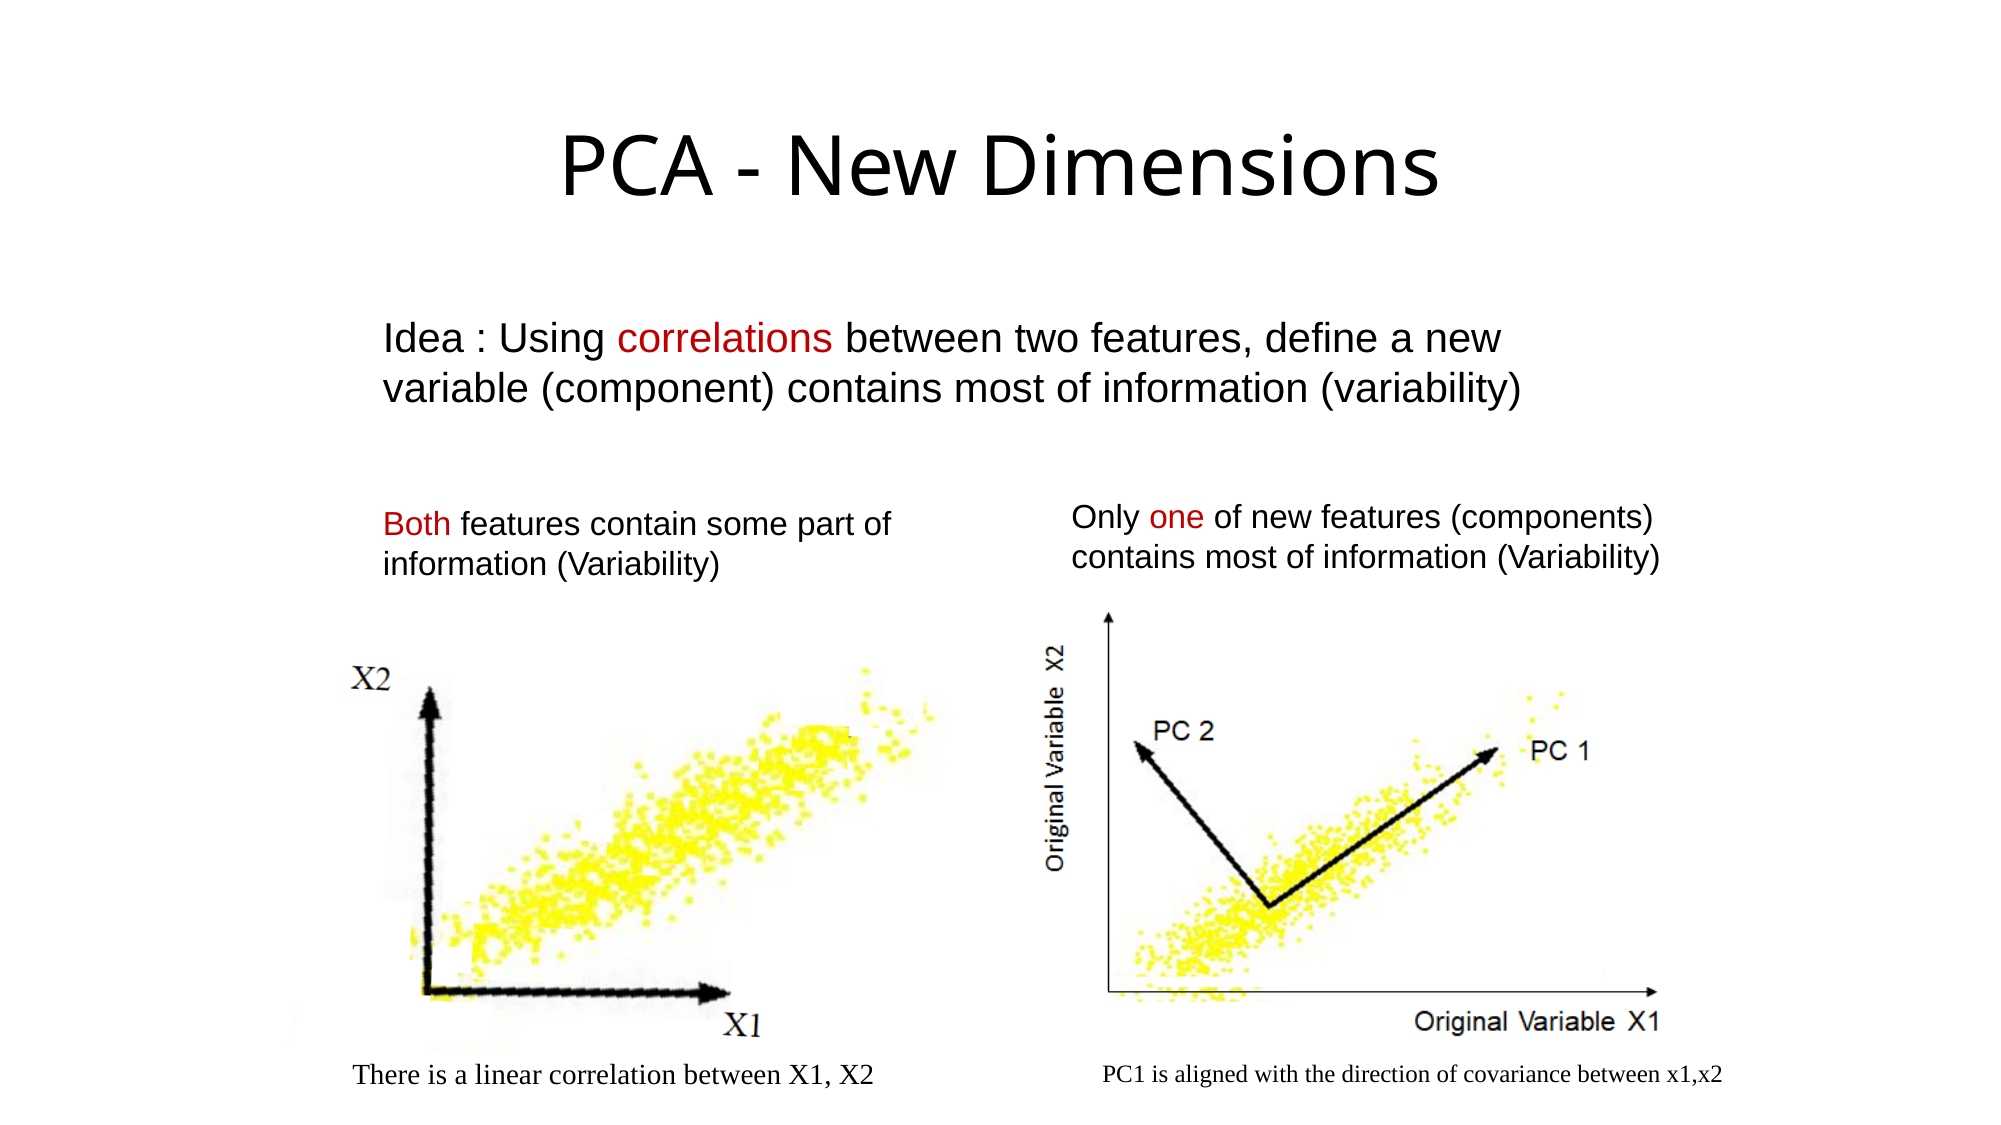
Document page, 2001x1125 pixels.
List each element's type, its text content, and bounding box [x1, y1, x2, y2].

picture [288, 591, 976, 1062]
title PCA - New Dimensions [137, 59, 1863, 278]
text_box PC1 is aligned with the direction of covariance between x1,x2 [1087, 1050, 1838, 1096]
text_box Both features contain some part of information (Variability) [368, 494, 1025, 590]
picture [1017, 606, 1707, 1052]
text_box Only one of new features (components) contains most of information (Variability) [1056, 487, 1714, 582]
text_box There is a linear correlation between X1, X2 [337, 1047, 1088, 1098]
text_box Idea : Using correlations between two features, define a new variable (component) contains most of information (variability) [368, 303, 1654, 418]
